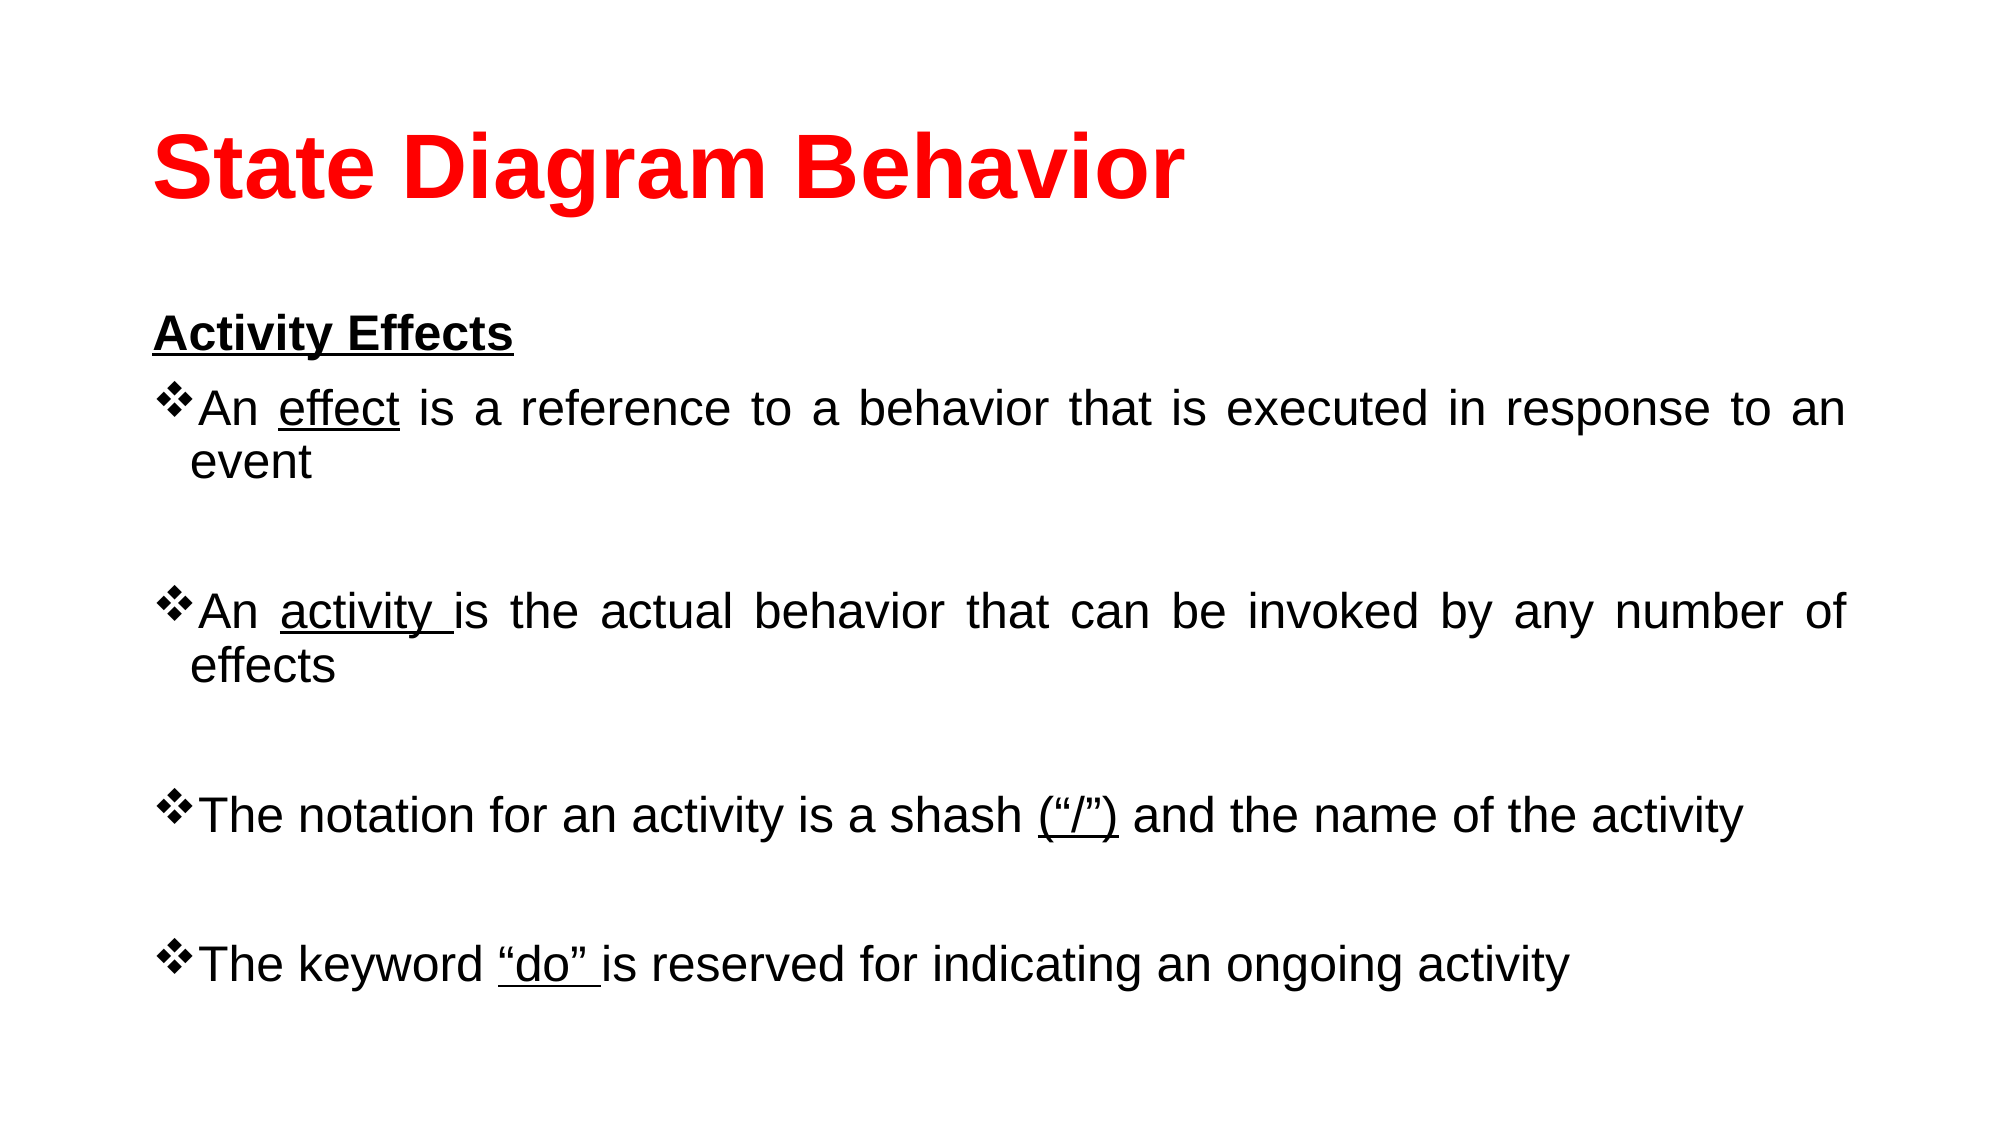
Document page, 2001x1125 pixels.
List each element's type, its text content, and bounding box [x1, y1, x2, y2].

list Activity Effects An effect is a reference to a behavior that is executed in response to an event An activity is the actual behavior that can be invoked by any number of effects The notation for an activity is a shash (“/”) and the name of the activity The keyword “do” is reserved for indicating an ongoing activity [137, 299, 1863, 1014]
title State Diagram Behavior [137, 59, 1863, 278]
